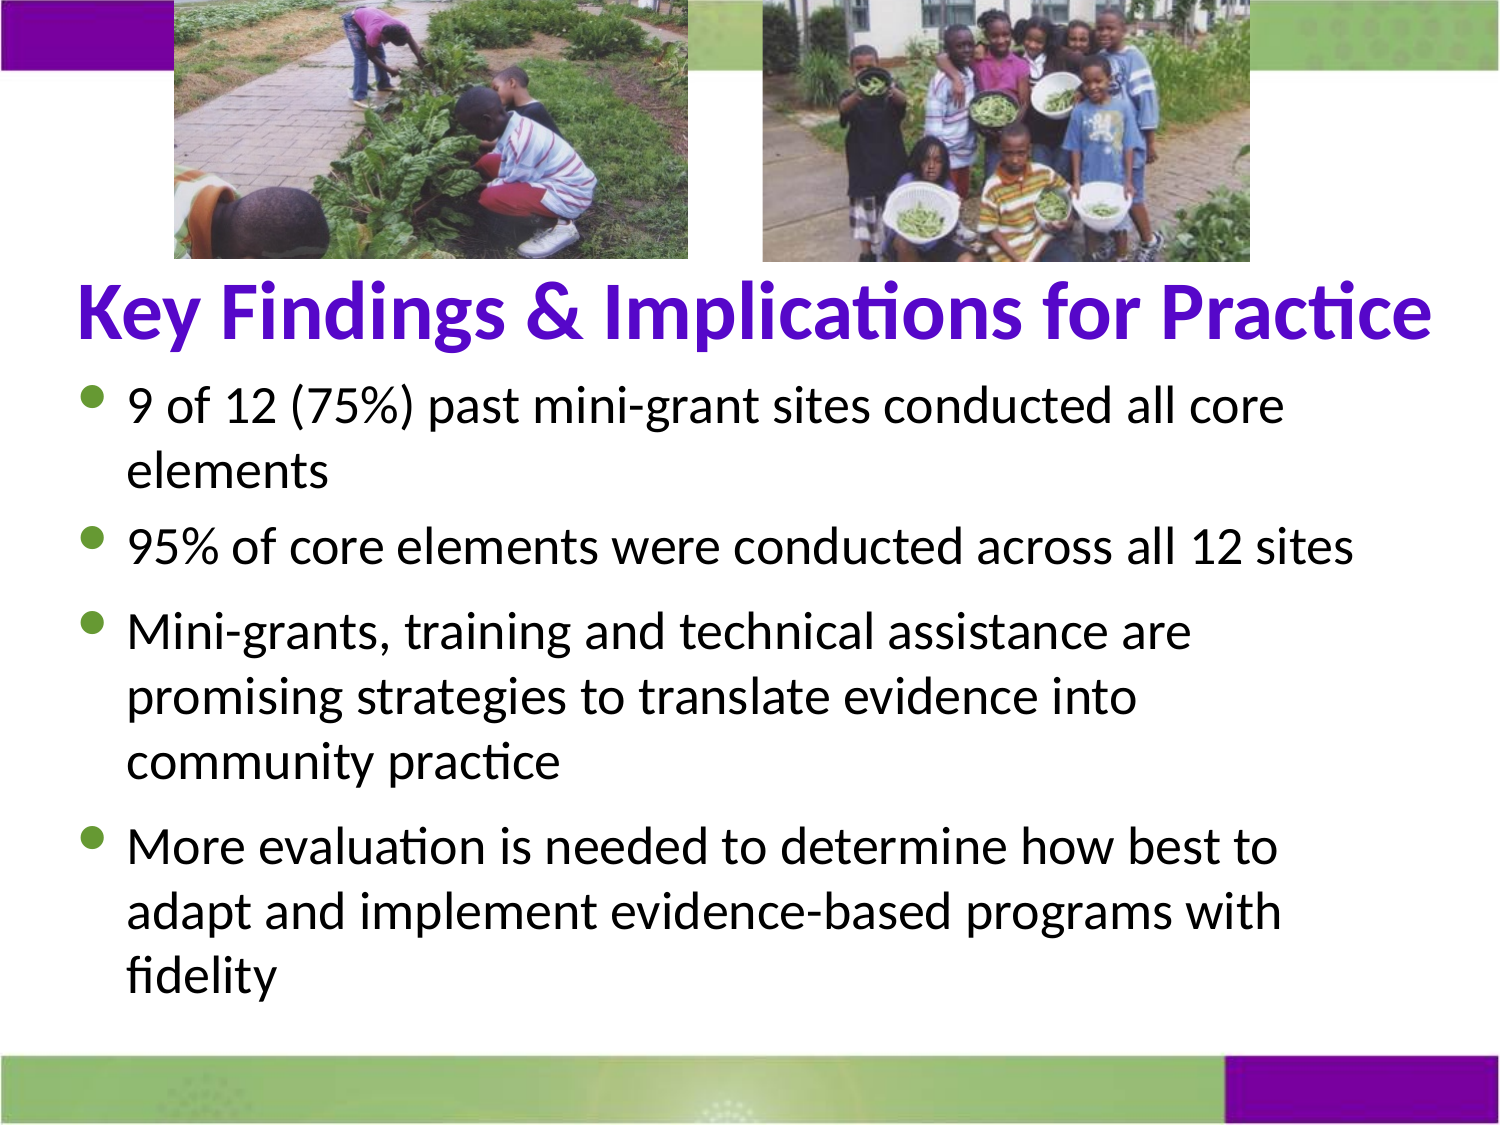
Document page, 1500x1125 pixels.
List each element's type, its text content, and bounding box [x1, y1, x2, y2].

title Key Findings & Implications for Practice [0, 212, 1500, 400]
picture [0, 400, 1500, 1125]
list 9 of 12 (75%) past mini-grant sites conducted all core elements 95% of core elements were conducted across all 12 sites Mini-grants, training and technical assistance are promising strategies to translate evidence into community practice More evaluation is needed to determine how best to adapt and implement evidence-based programs with fidelity [62, 362, 1388, 1083]
picture [0, 0, 1500, 262]
